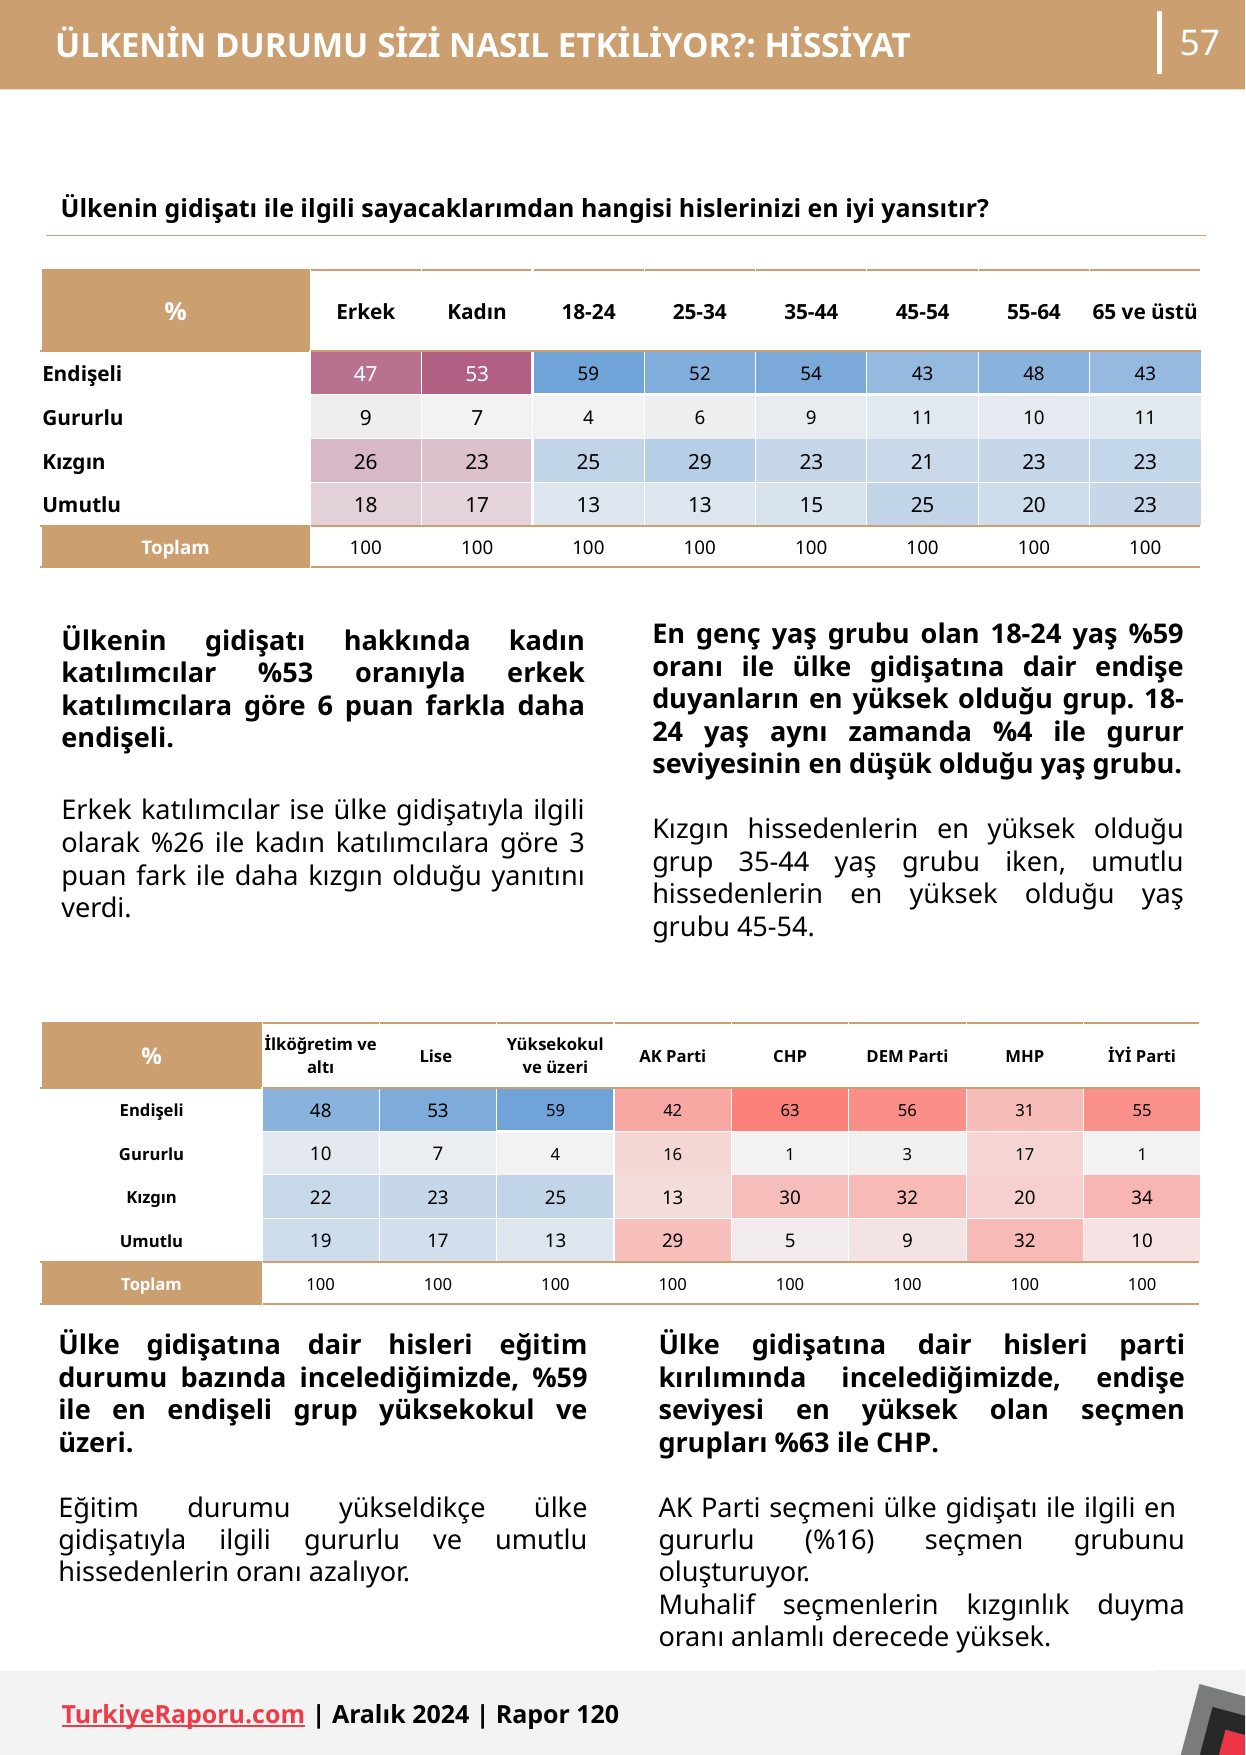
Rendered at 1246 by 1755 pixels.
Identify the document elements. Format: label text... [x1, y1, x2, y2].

table_cell Gururlu [42, 396, 309, 437]
table_header 45-54 [867, 271, 978, 350]
table_header Lise [380, 1024, 496, 1087]
table_cell 100 [867, 527, 978, 566]
table_cell 21 [867, 439, 978, 482]
table_cell Umutlu [42, 1220, 261, 1261]
table_cell 100 [422, 527, 531, 566]
table_cell 7 [422, 395, 532, 438]
table_cell 17 [967, 1132, 1083, 1175]
table_cell 10 [979, 396, 1089, 439]
text_box Ülke gidişatına dair hisleri parti kırılımında incelediğimizde, endişe seviyesi en yüksek olan seçmen grupları %63 ile CHP. AK Parti seçmeni ülke gidişatı ile ilgili en gururlu (%16) seçmen grubunu oluşturuyor. Muhalif seçmenlerin kızgınlık duyma oranı anlamlı derecede yüksek. [643, 1312, 1200, 1669]
table_cell Endişeli [42, 352, 309, 393]
table_cell 53 [380, 1089, 496, 1131]
table_cell 10 [263, 1132, 379, 1174]
table_cell 100 [311, 527, 421, 566]
table_cell 31 [967, 1089, 1083, 1131]
slide_number 57 [1159, 0, 1241, 112]
table_header Yüksekokul ve üzeri [497, 1024, 613, 1087]
table_cell 15 [756, 483, 866, 525]
text_box [0, 0, 1159, 90]
table_cell 16 [615, 1132, 731, 1175]
table_cell 48 [263, 1089, 379, 1131]
table_cell Toplam [42, 1263, 262, 1303]
table_cell 34 [1084, 1175, 1200, 1218]
table_header MHP [967, 1024, 1083, 1087]
table_header DEM Parti [849, 1024, 966, 1087]
text_box [1199, 980, 1207, 1118]
table_cell 100 [380, 1263, 496, 1303]
table_cell 13 [615, 1175, 731, 1218]
table_cell 100 [1084, 1263, 1199, 1303]
table_cell 30 [732, 1175, 848, 1218]
table_header 18-24 [534, 271, 644, 350]
table_cell 100 [615, 1263, 731, 1303]
table_cell 32 [849, 1175, 966, 1218]
table_cell 100 [497, 1263, 613, 1303]
table_cell 4 [533, 396, 644, 439]
table_cell 7 [380, 1132, 496, 1174]
table_cell 9 [756, 396, 866, 439]
table_cell 23 [1090, 439, 1201, 482]
table_cell 10 [1084, 1219, 1200, 1261]
table_cell 13 [497, 1219, 613, 1261]
text_box Ülke gidişatına dair hisleri eğitim durumu bazında incelediğimizde, %59 ile en endişeli grup yüksekokul ve üzeri. Eğitim durumu yükseldikçe ülke gidişatıyla ilgili gururlu ve umutlu hissedenlerin oranı azalıyor. [43, 1312, 603, 1668]
table_header AK Parti [615, 1024, 731, 1087]
table_cell 48 [979, 352, 1089, 393]
table_cell 54 [756, 352, 866, 393]
table_cell Toplam [42, 527, 310, 566]
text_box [0, 1670, 1246, 1755]
table_header Ülkenin gidişatı ile ilgili sayacaklarımdan hangisi hislerinizi en iyi yansıtır? [46, 176, 1206, 235]
table_cell 52 [645, 352, 755, 393]
table_header 55-64 [979, 271, 1089, 350]
table_cell 5 [732, 1219, 848, 1261]
table_cell 19 [263, 1219, 379, 1261]
table_cell 23 [380, 1175, 496, 1218]
table_cell 29 [645, 439, 755, 482]
table_cell 23 [1090, 483, 1201, 525]
table_cell 42 [615, 1089, 731, 1131]
table_cell 20 [979, 483, 1089, 525]
table_cell 1 [1084, 1132, 1200, 1175]
table_cell 100 [756, 527, 866, 566]
table_cell 55 [1084, 1089, 1200, 1131]
table_header Erkek [311, 271, 421, 350]
table_cell 43 [1090, 352, 1201, 393]
table_cell 25 [534, 439, 644, 482]
table_cell 59 [534, 352, 644, 393]
table_header İYİ Parti [1084, 1024, 1199, 1087]
table_cell 17 [380, 1219, 496, 1261]
table_cell 13 [534, 483, 644, 525]
table_cell 63 [732, 1089, 848, 1131]
table_header % [42, 1024, 262, 1087]
table_cell 100 [849, 1263, 966, 1303]
table_cell 13 [645, 483, 755, 525]
table_cell 100 [263, 1263, 379, 1303]
table_cell 11 [1090, 396, 1201, 439]
table_cell 17 [422, 483, 531, 525]
table_cell 23 [756, 439, 866, 482]
table_header 25-34 [645, 271, 755, 350]
table_cell 9 [849, 1219, 966, 1261]
table_cell 100 [1090, 527, 1200, 566]
table_cell 100 [534, 527, 644, 566]
table_cell 6 [645, 396, 755, 439]
table_cell 11 [867, 396, 978, 439]
table_cell 100 [645, 527, 755, 566]
table_cell 100 [967, 1263, 1083, 1303]
text_box [1241, 0, 1245, 90]
table_cell 32 [967, 1219, 1083, 1261]
table_cell 3 [849, 1132, 966, 1175]
table_cell 29 [615, 1219, 731, 1261]
table_cell Kızgın [42, 1176, 261, 1217]
table_cell 59 [497, 1089, 613, 1130]
table_header CHP [732, 1024, 848, 1087]
table_header 35-44 [756, 271, 866, 350]
table_cell 43 [867, 352, 978, 393]
table_cell 56 [849, 1089, 966, 1131]
table_header 65 ve üstü [1090, 271, 1200, 350]
table_cell 47 [311, 352, 421, 394]
table_cell 23 [979, 439, 1089, 482]
table_cell Gururlu [42, 1133, 261, 1173]
table_cell 20 [967, 1175, 1083, 1218]
table_cell 23 [422, 439, 531, 482]
text_box En genç yaş grubu olan 18-24 yaş %59 oranı ile ülke gidişatına dair endişe duyanların en yüksek olduğu grup. 18-24 yaş aynı zamanda %4 ile gurur seviyesinin en düşük olduğu yaş grubu. Kızgın hissedenlerin en yüksek olduğu grup 35-44 yaş grubu iken, umutlu hissedenlerin en yüksek olduğu yaş grubu 45-54. [637, 601, 1199, 1022]
table_cell Endişeli [42, 1089, 261, 1130]
table_cell Kızgın [42, 440, 309, 481]
text_box ÜLKENİN DURUMU SİZİ NASIL ETKİLİYOR?: HİSSİYAT [40, 9, 1160, 120]
table_cell 18 [311, 483, 421, 525]
table_cell Umutlu [42, 484, 309, 525]
table_cell 25 [497, 1175, 613, 1218]
table_cell 100 [979, 527, 1089, 566]
table_cell 100 [732, 1263, 848, 1303]
text_box Ülkenin gidişatı hakkında kadın katılımcılar %53 oranıyla erkek katılımcılara göre 6 puan farkla daha endişeli. Erkek katılımcılar ise ülke gidişatıyla ilgili olarak %26 ile kadın katılımcılara göre 3 puan fark ile daha kızgın olduğu yanıtını verdi. [46, 608, 600, 1003]
table_header % [42, 271, 310, 350]
table_cell 53 [422, 352, 531, 394]
table_cell 25 [867, 483, 978, 525]
table_cell 22 [263, 1175, 379, 1218]
table_cell 4 [497, 1133, 613, 1175]
table_cell 9 [311, 395, 421, 438]
table_header Kadın [422, 271, 531, 350]
table_cell 1 [732, 1132, 848, 1175]
table_cell 26 [311, 439, 421, 482]
table_header İlköğretim ve altı [263, 1024, 379, 1087]
